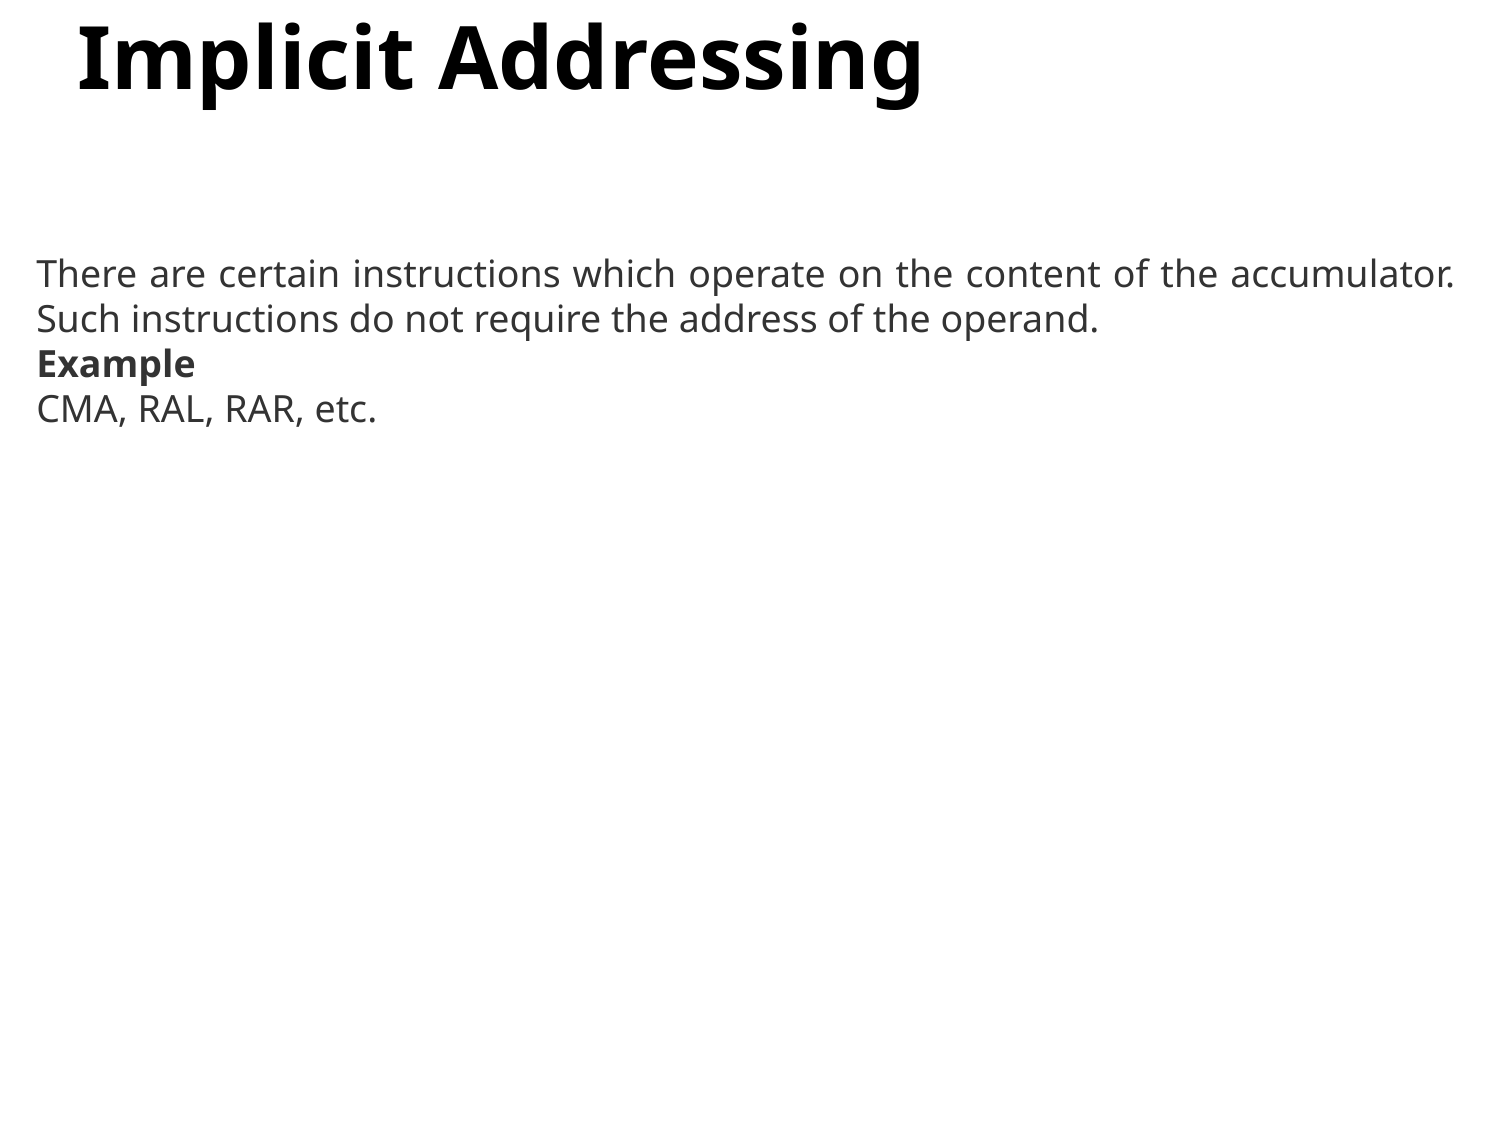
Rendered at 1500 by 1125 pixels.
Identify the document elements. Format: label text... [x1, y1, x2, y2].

list There are certain instructions which operate on the content of the accumulator. Such instructions do not require the address of the operand. Example CMA, RAL, RAR, etc. [36, 249, 1457, 888]
title Implicit Addressing [77, 1, 1417, 212]
